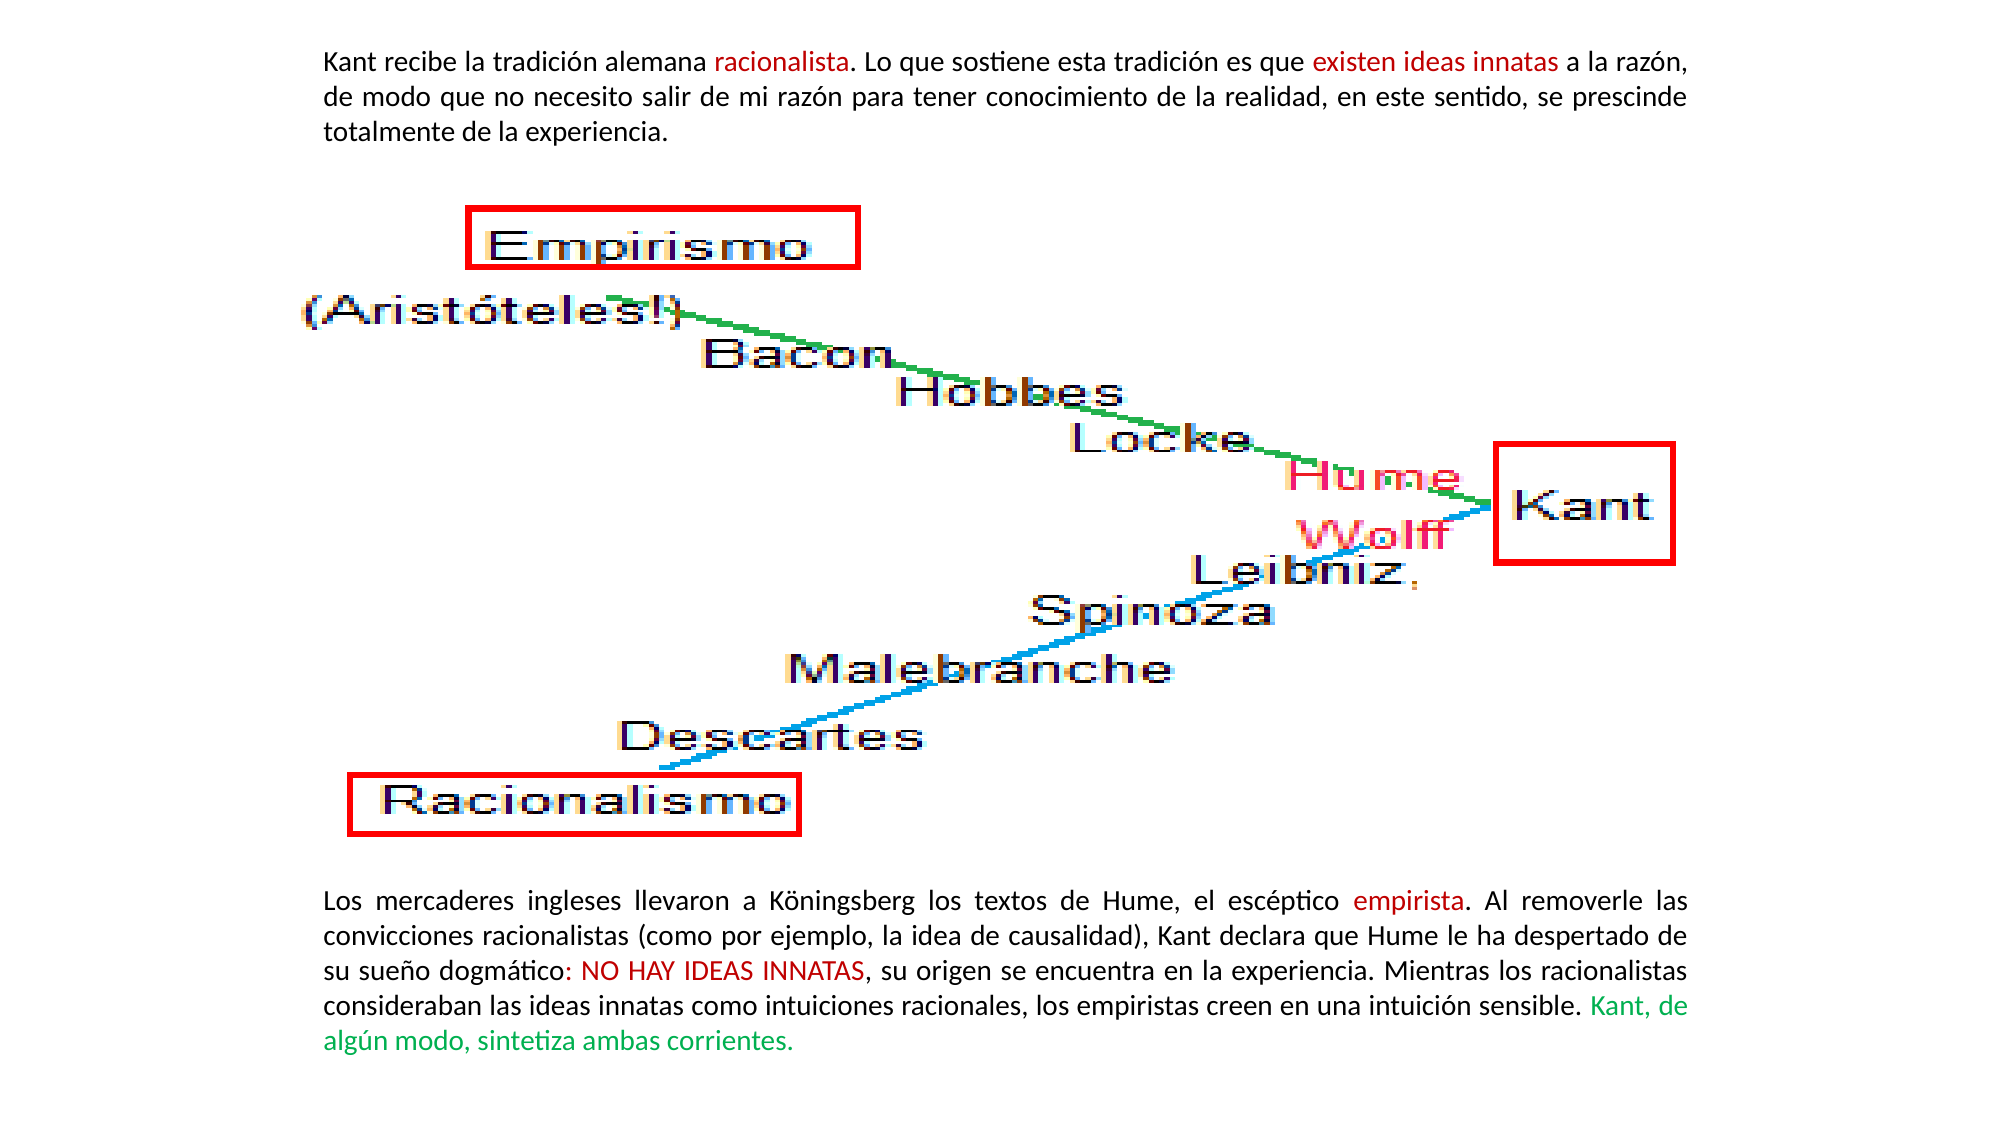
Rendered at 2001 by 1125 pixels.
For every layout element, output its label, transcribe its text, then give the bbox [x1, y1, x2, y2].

text_box Kant recibe la tradición alemana racionalista. Lo que sostiene esta tradición es que existen ideas innatas a la razón, de modo que no necesito salir de mi razón para tener conocimiento de la realidad, en este sentido, se prescinde totalmente de la experiencia. Los mercaderes ingleses llevaron a Köningsberg los textos de Hume, el escéptico empirista. Al removerle las convicciones racionalistas (como por ejemplo, la idea de causalidad), Kant declara que Hume le ha despertado de su sueño dogmático: NO HAY IDEAS INNATAS, su origen se encuentra en la experiencia. Mientras los racionalistas consideraban las ideas innatas como intuiciones racionales, los empiristas creen en una intuición sensible. Kant, de algún modo, sintetiza ambas corrientes. [308, 835, 1703, 1064]
picture [249, 208, 1707, 835]
text_box Kant recibe la tradición alemana racionalista. Lo que sostiene esta tradición es que existen ideas innatas a la razón, de modo que no necesito salir de mi razón para tener conocimiento de la realidad, en este sentido, se prescinde totalmente de la experiencia. Los mercaderes ingleses llevaron a Köningsberg los textos de Hume, el escéptico empirista. Al removerle las convicciones racionalistas (como por ejemplo, la idea de causalidad), Kant declara que Hume le ha despertado de su sueño dogmático: NO HAY IDEAS INNATAS, su origen se encuentra en la experiencia. Mientras los racionalistas consideraban las ideas innatas como intuiciones racionales, los empiristas creen en una intuición sensible. Kant, de algún modo, sintetiza ambas corrientes. [308, 35, 1703, 208]
